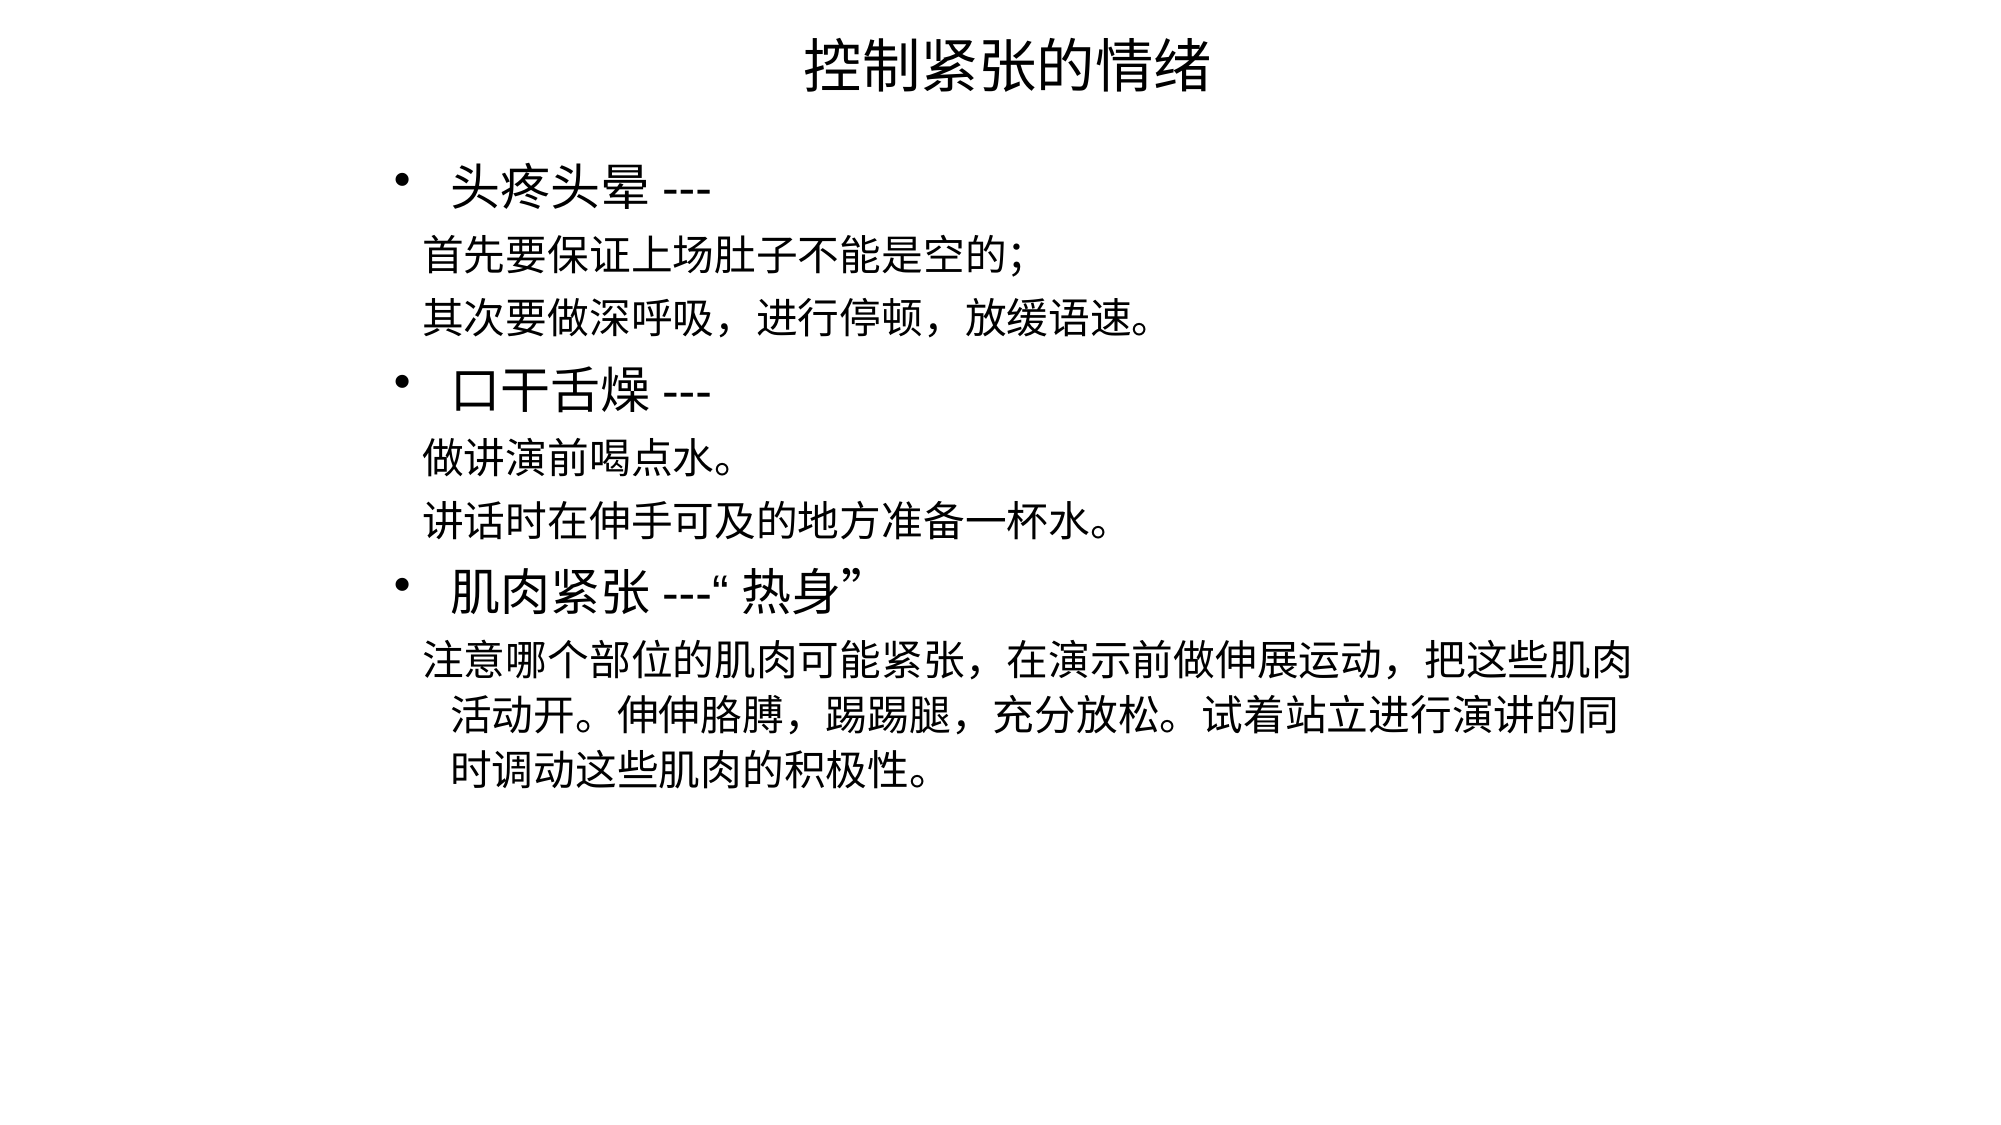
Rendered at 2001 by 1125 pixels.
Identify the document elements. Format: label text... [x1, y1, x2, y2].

title 控制紧张的情绪 [86, 13, 1930, 114]
list 头疼头晕--- 首先要保证上场肚子不能是空的； 其次要做深呼吸，进行停顿，放缓语速。 口干舌燥--- 做讲演前喝点水。 讲话时在伸手可及的地方准备一杯水。 肌肉紧张---“热身” 注意哪个部位的肌肉可能紧张，在演示前做伸展运动，把这些肌肉活动开。伸伸胳膊，踢踢腿，充分放松。试着站立进行演讲的同时调动这些肌肉的积极性。 [378, 142, 1659, 927]
